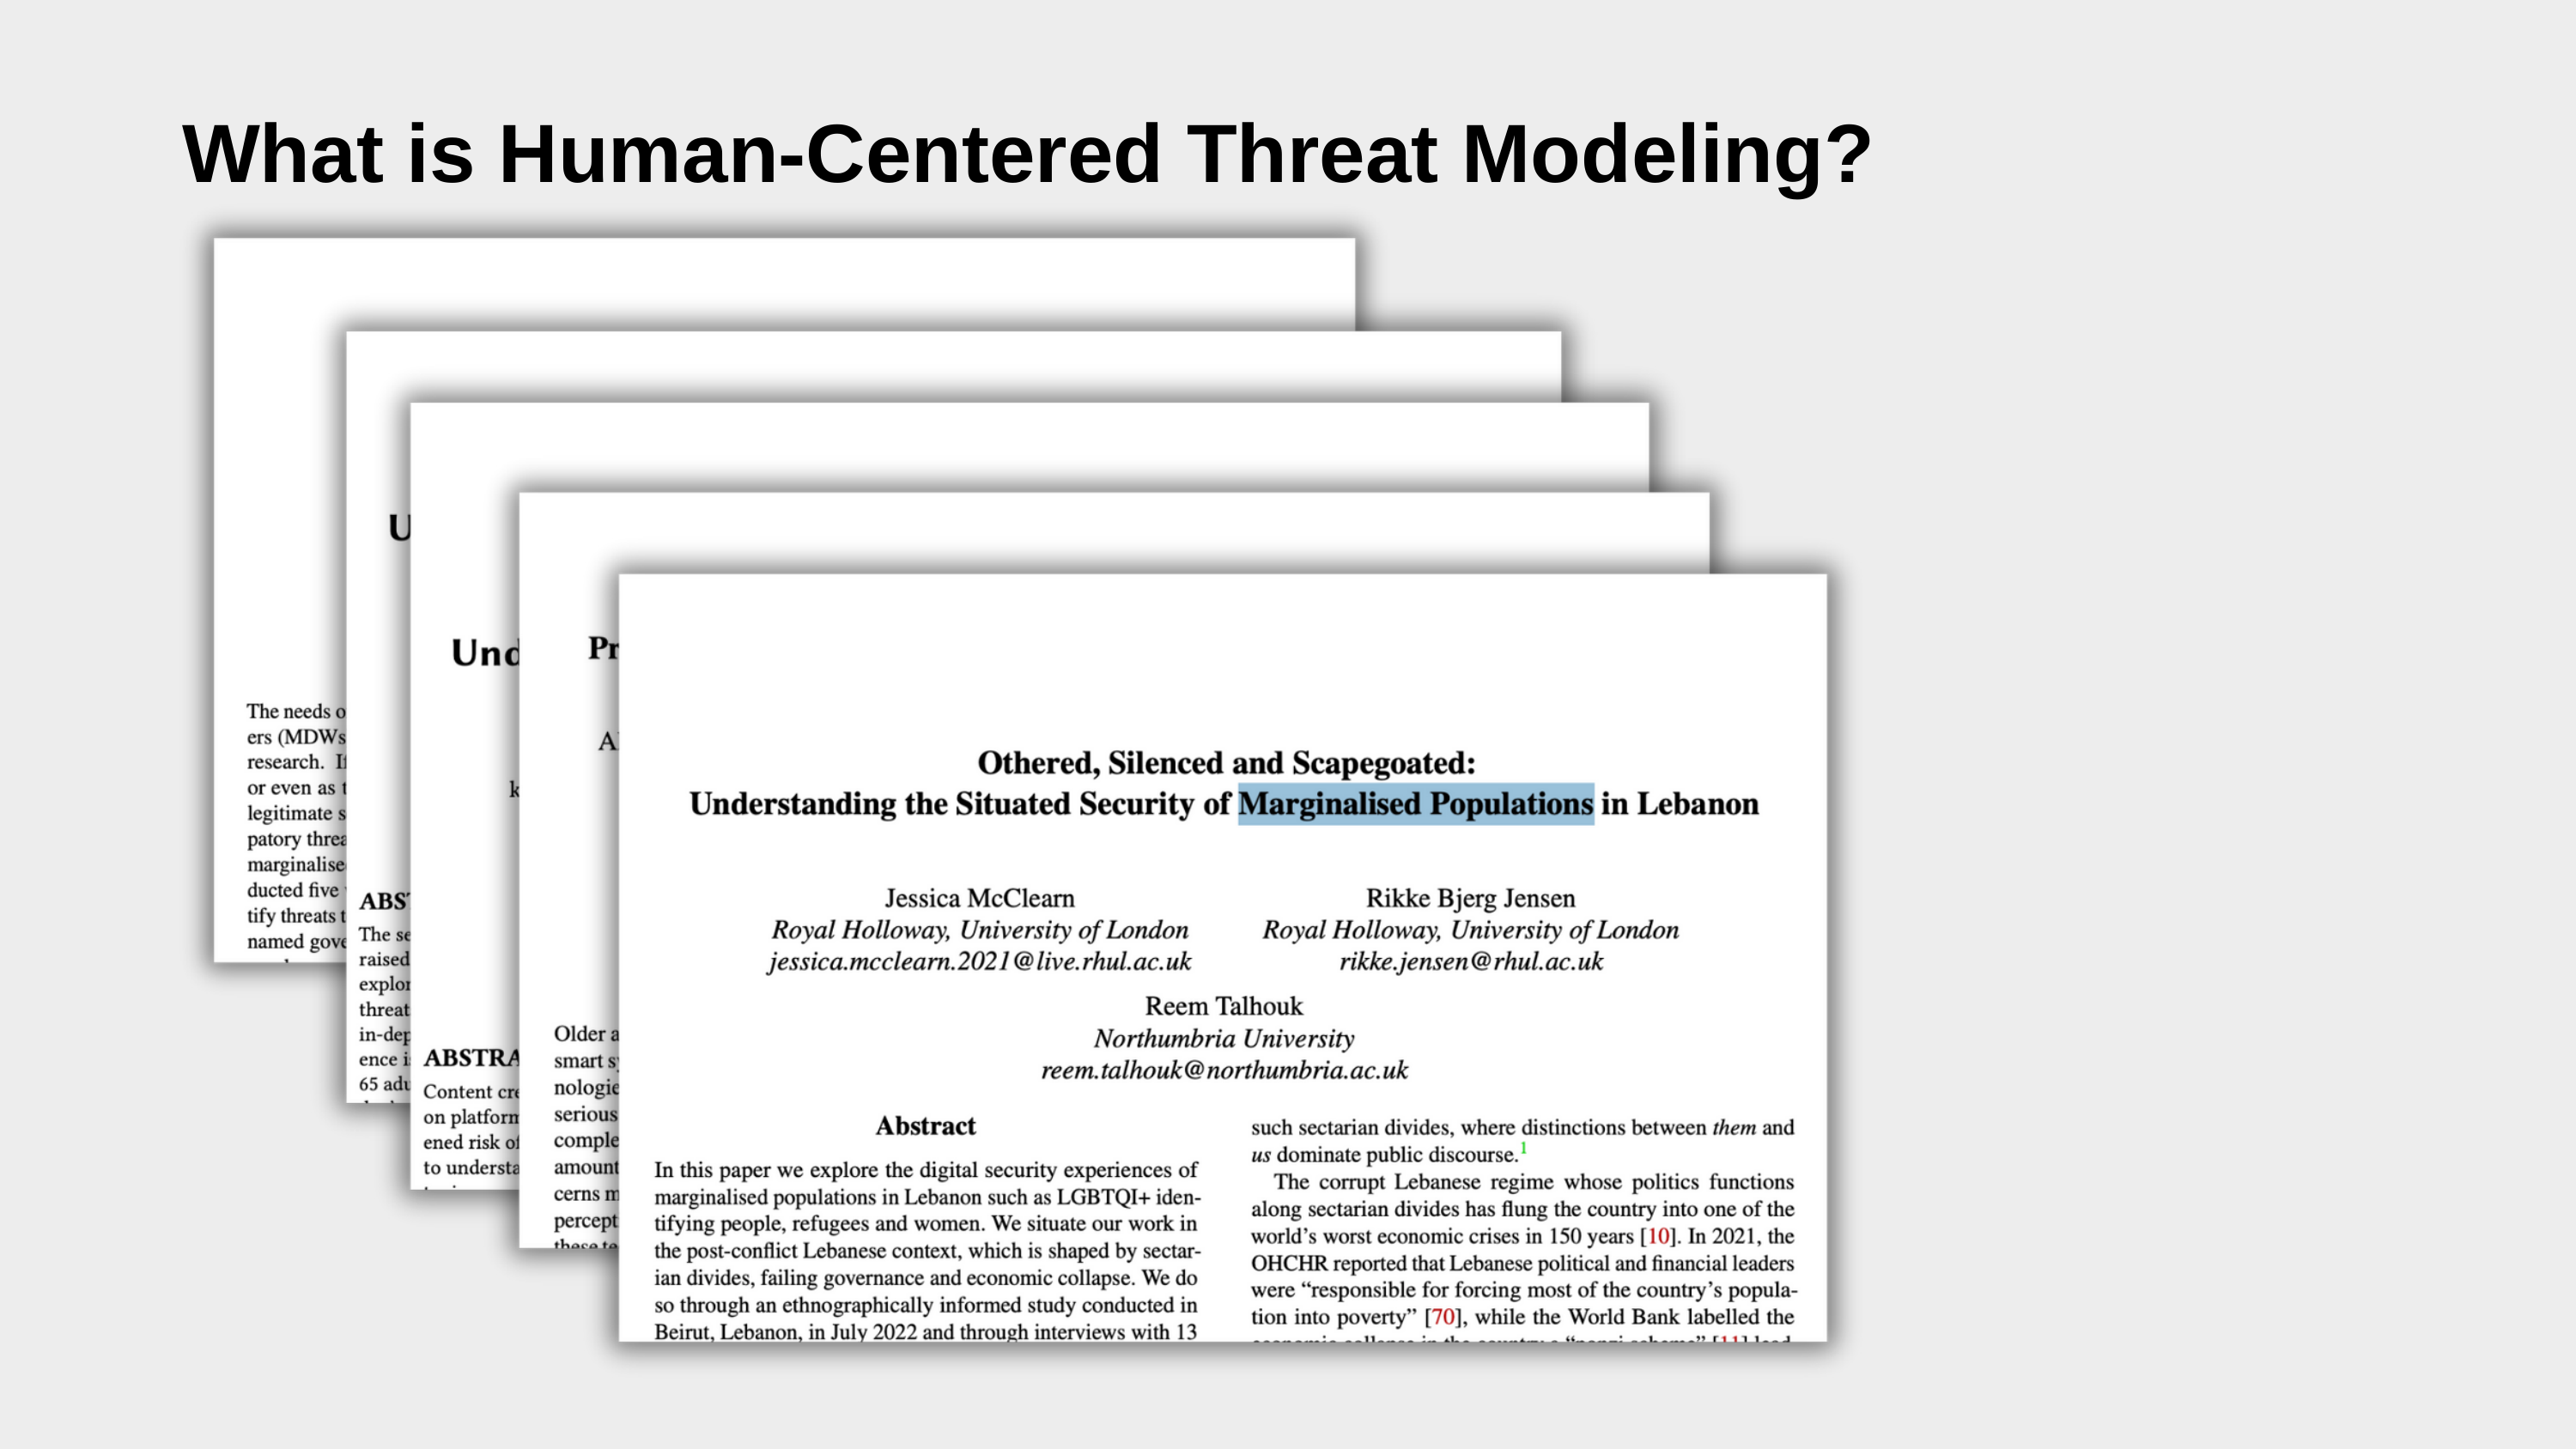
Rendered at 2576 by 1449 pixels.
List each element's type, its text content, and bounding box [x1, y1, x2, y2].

text_box What is Human-Centered Threat Modeling? [115, 83, 1943, 199]
text_box [447, 446, 1783, 1294]
text_box [271, 284, 1636, 1150]
text_box [545, 527, 1901, 1389]
text_box [335, 355, 1725, 1238]
text_box [144, 199, 1425, 1007]
